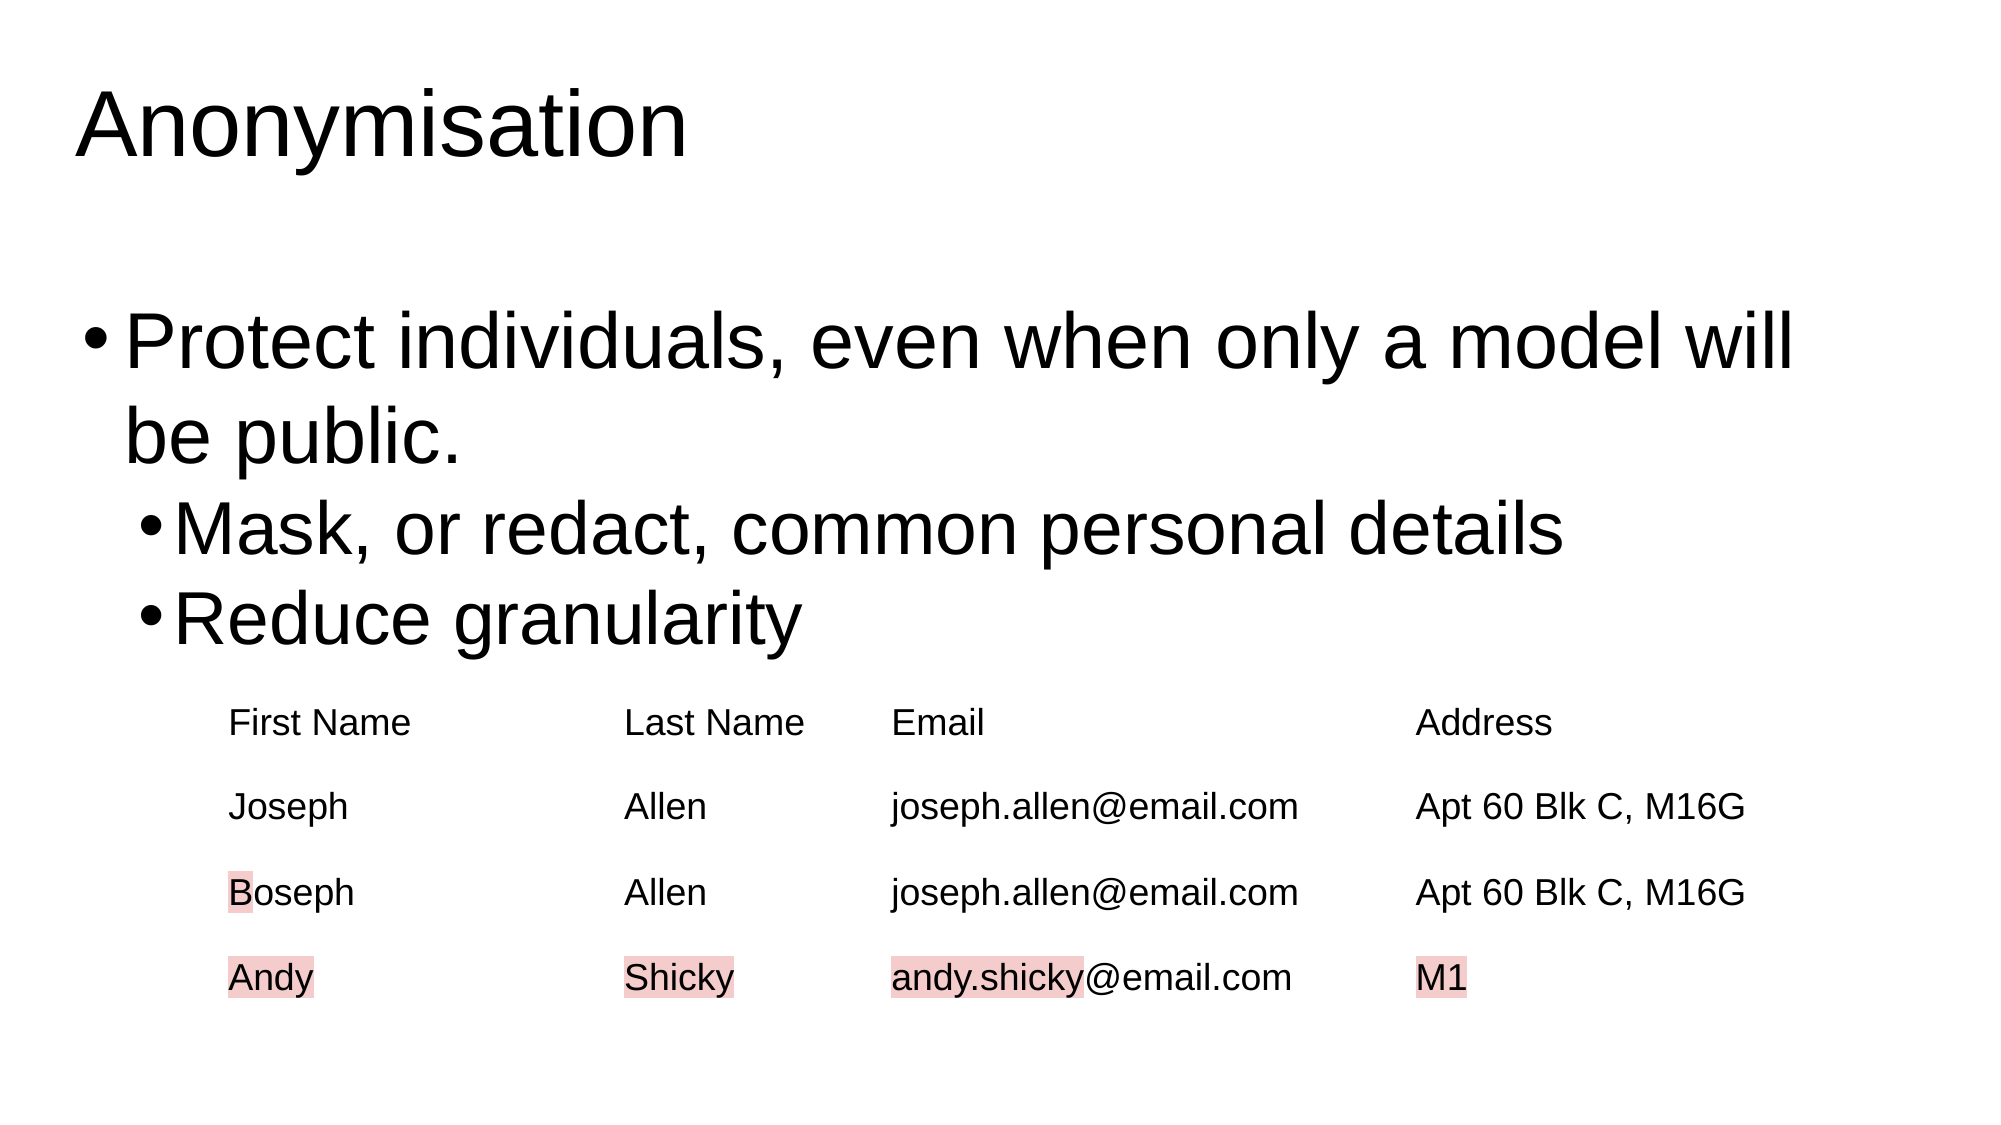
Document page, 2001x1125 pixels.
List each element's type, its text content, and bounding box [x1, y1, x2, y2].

table_header Address [1396, 681, 1792, 766]
table_header First Name [208, 681, 604, 766]
table_cell Apt 60 Blk C, M16G [1396, 851, 1792, 936]
title Anonymisation [55, 42, 1855, 231]
list Protect individuals, even when only a model will be public. Mask, or redact, common personal details Reduce granularity [62, 269, 1863, 1113]
table_cell joseph.allen@email.com [871, 766, 1396, 851]
table_cell Apt 60 Blk C, M16G [1396, 766, 1792, 851]
table_cell Allen [604, 766, 871, 851]
table_cell Joseph [208, 766, 604, 851]
table_cell joseph.allen@email.com [871, 851, 1396, 936]
table_cell Boseph [208, 851, 604, 936]
table_cell M1 [1396, 936, 1792, 1021]
table_cell Andy [208, 936, 604, 1021]
table_cell andy.shicky@email.com [871, 936, 1396, 1021]
table_header Last Name [604, 681, 871, 766]
table_cell Shicky [604, 936, 871, 1021]
table_header Email [871, 681, 1396, 766]
table_cell Allen [604, 851, 871, 936]
